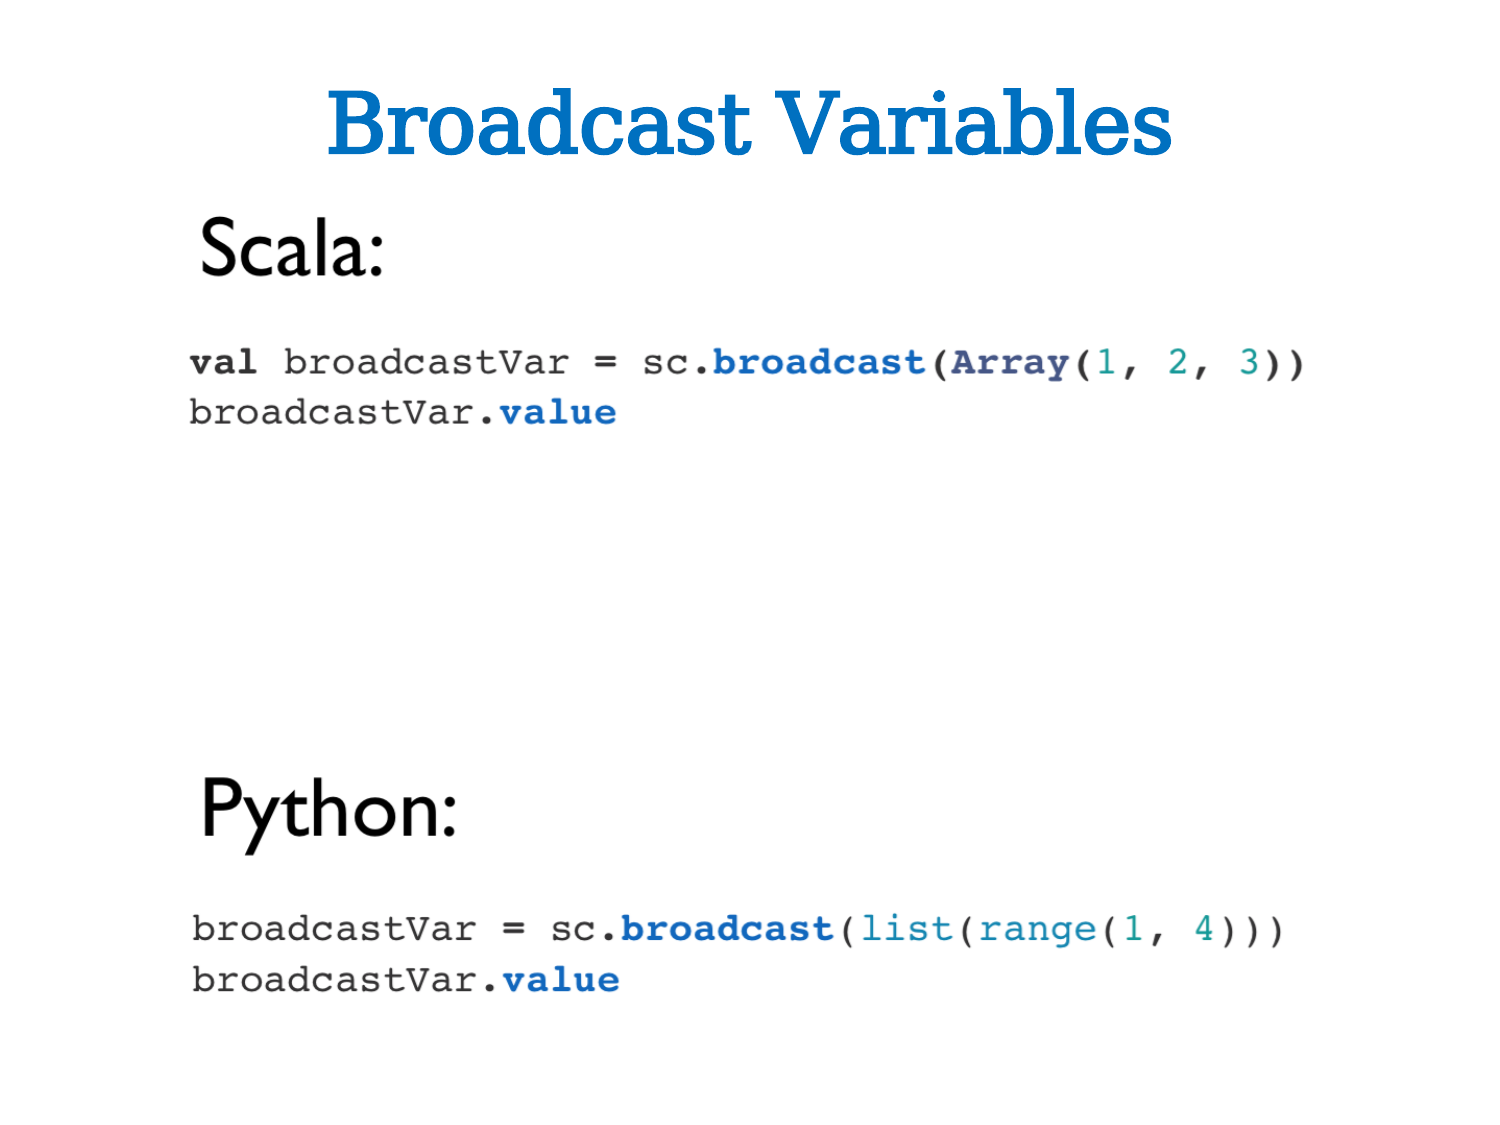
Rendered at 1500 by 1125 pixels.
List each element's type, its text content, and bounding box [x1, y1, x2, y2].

title Broadcast Variables [75, 45, 1425, 194]
picture [172, 193, 1328, 1034]
